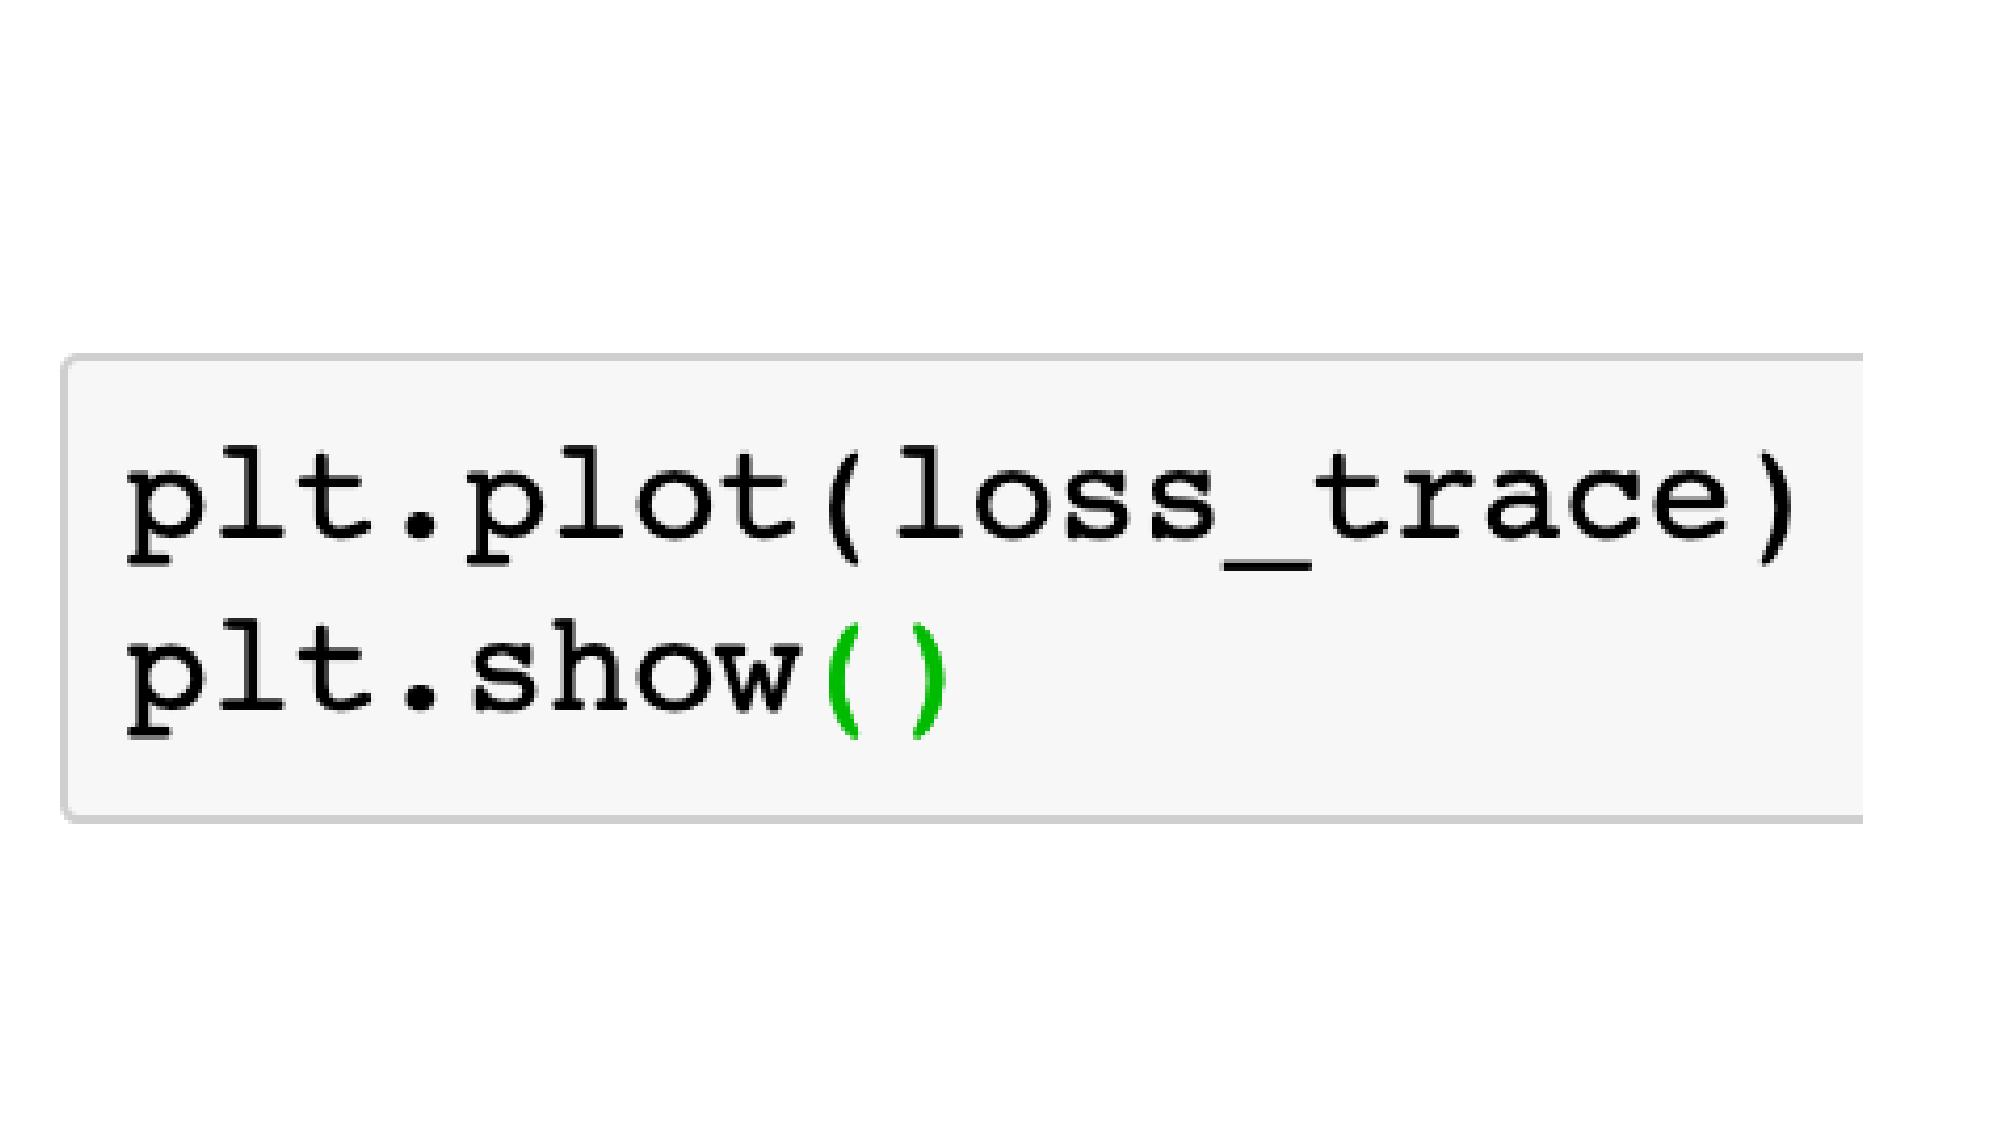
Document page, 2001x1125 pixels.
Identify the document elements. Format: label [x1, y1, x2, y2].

picture [0, 269, 1863, 900]
